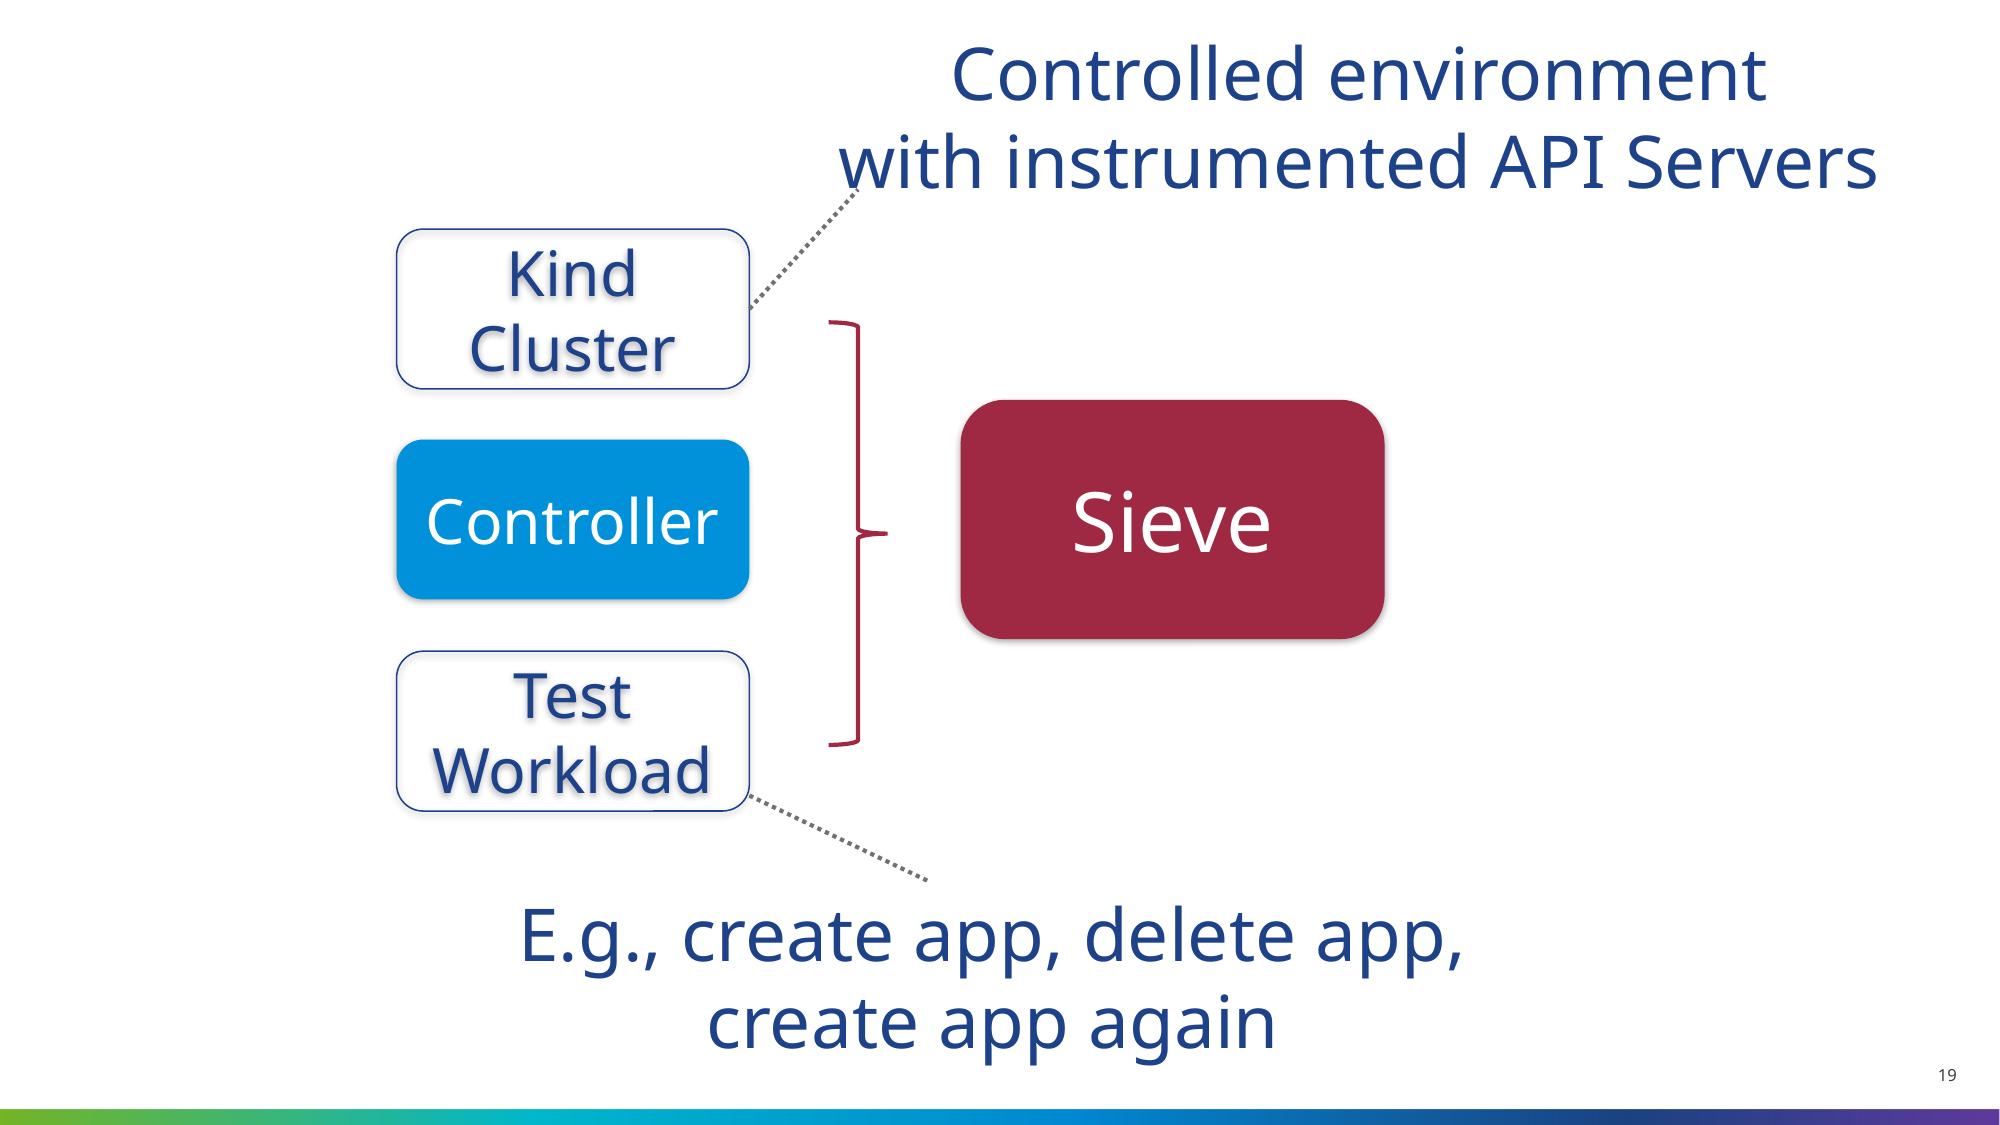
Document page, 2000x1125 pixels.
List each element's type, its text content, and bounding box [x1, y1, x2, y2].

text_box Controller [395, 438, 751, 601]
picture [0, 1109, 720, 1125]
picture [1075, 1109, 2000, 1125]
text_box Test Workload [395, 650, 751, 793]
text_box Sieve [966, 405, 1380, 634]
title Sieve [1379, 430, 1502, 590]
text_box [697, 20, 2000, 310]
text_box Kind Cluster [395, 228, 751, 390]
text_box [330, 795, 1655, 1073]
text_box [828, 321, 888, 746]
